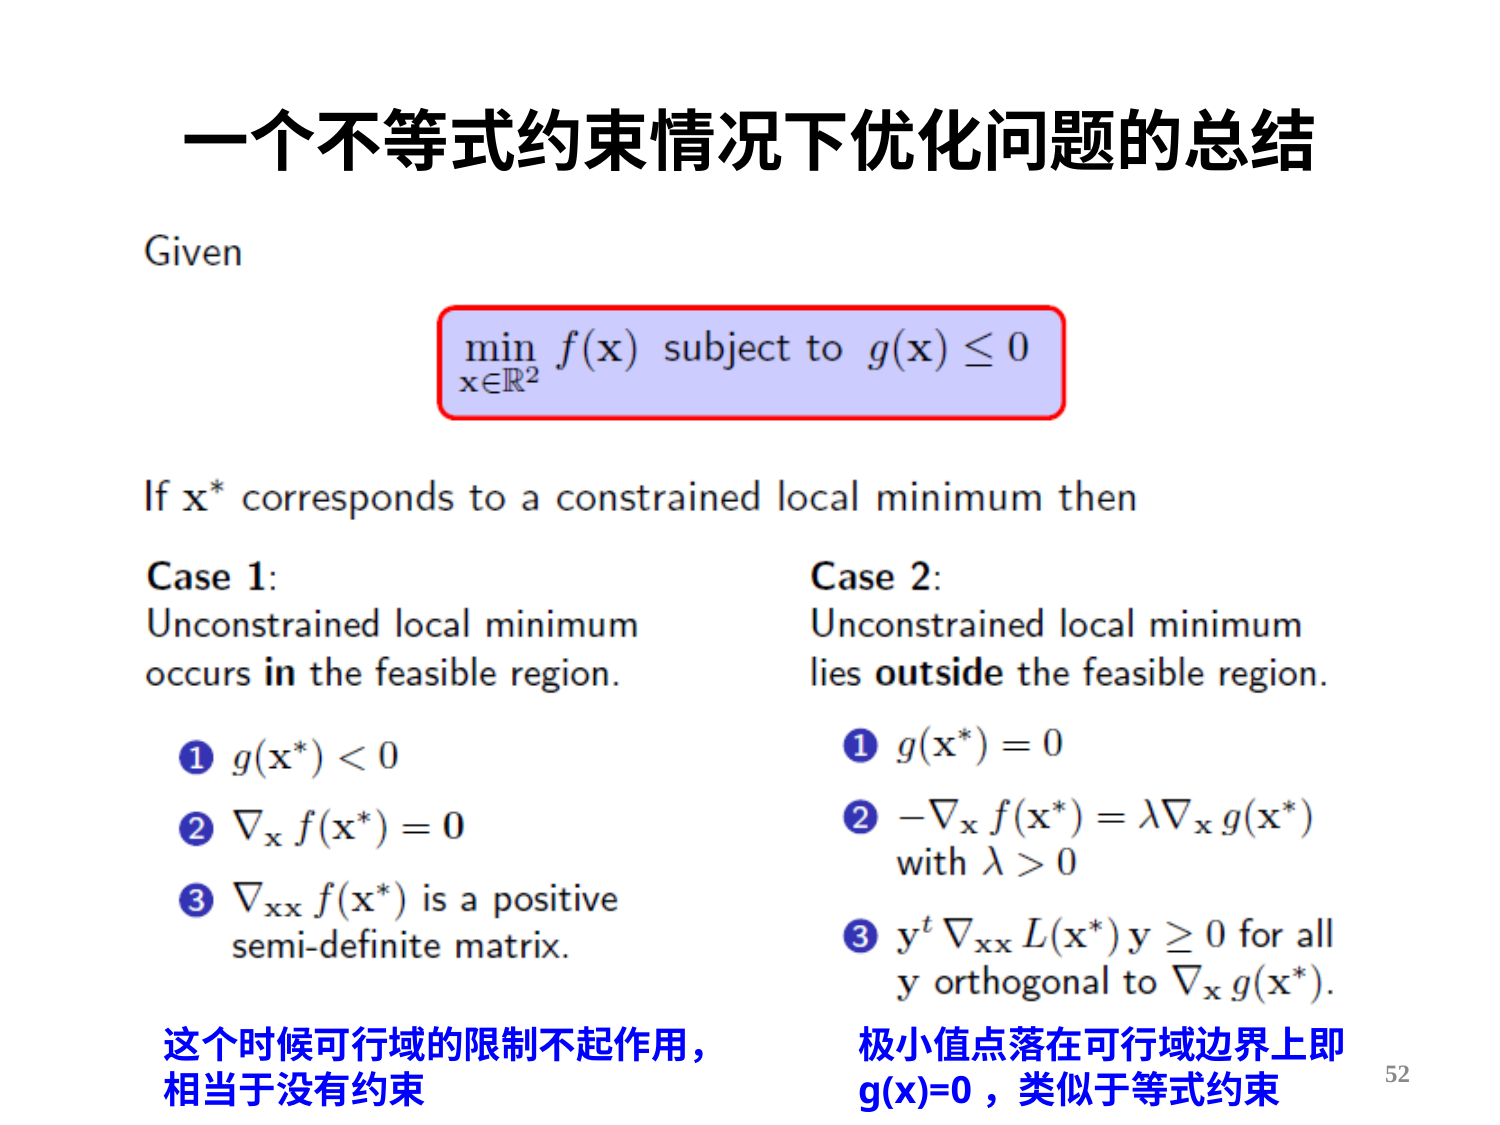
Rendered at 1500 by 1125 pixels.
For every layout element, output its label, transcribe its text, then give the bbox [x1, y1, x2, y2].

text_box 极小值点落在可行域边界上即g(x)=0，类似于等式约束 [843, 1058, 1363, 1119]
title 一个不等式约束情况下优化问题的总结 [75, 45, 1425, 233]
slide_number 52 [1363, 1042, 1425, 1103]
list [120, 216, 1361, 1052]
text_box 这个时候可行域的限制不起作用，相当于没有约束 [148, 1060, 750, 1119]
